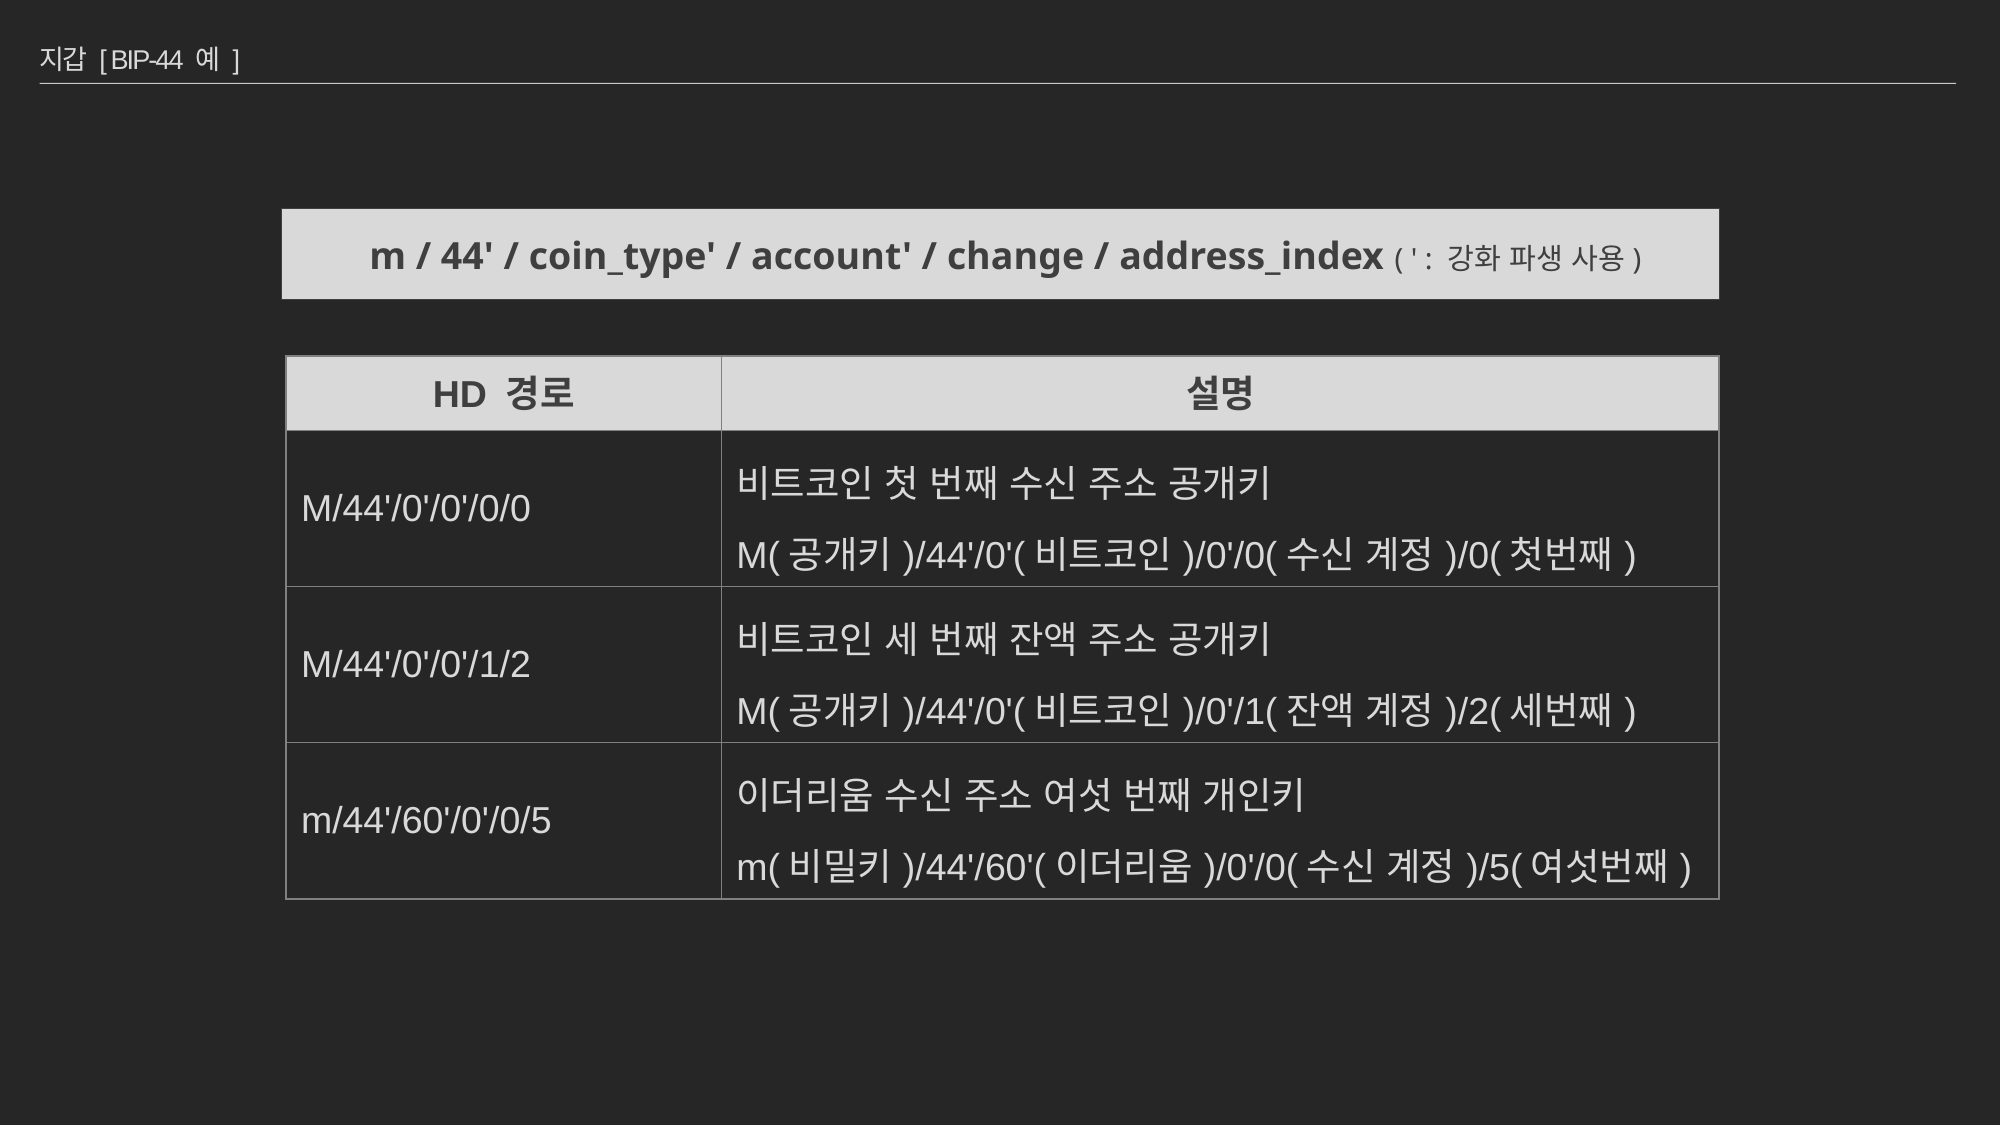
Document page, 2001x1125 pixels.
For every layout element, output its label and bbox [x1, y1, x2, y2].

table_header [722, 357, 1718, 430]
table_cell [287, 587, 721, 742]
table_cell [722, 587, 1718, 742]
title [39, 31, 1961, 84]
table_cell [287, 743, 721, 898]
table_header [287, 357, 721, 430]
table_cell [722, 431, 1718, 586]
table_cell [722, 743, 1718, 898]
text_box [280, 208, 1720, 301]
table_cell [287, 431, 721, 586]
